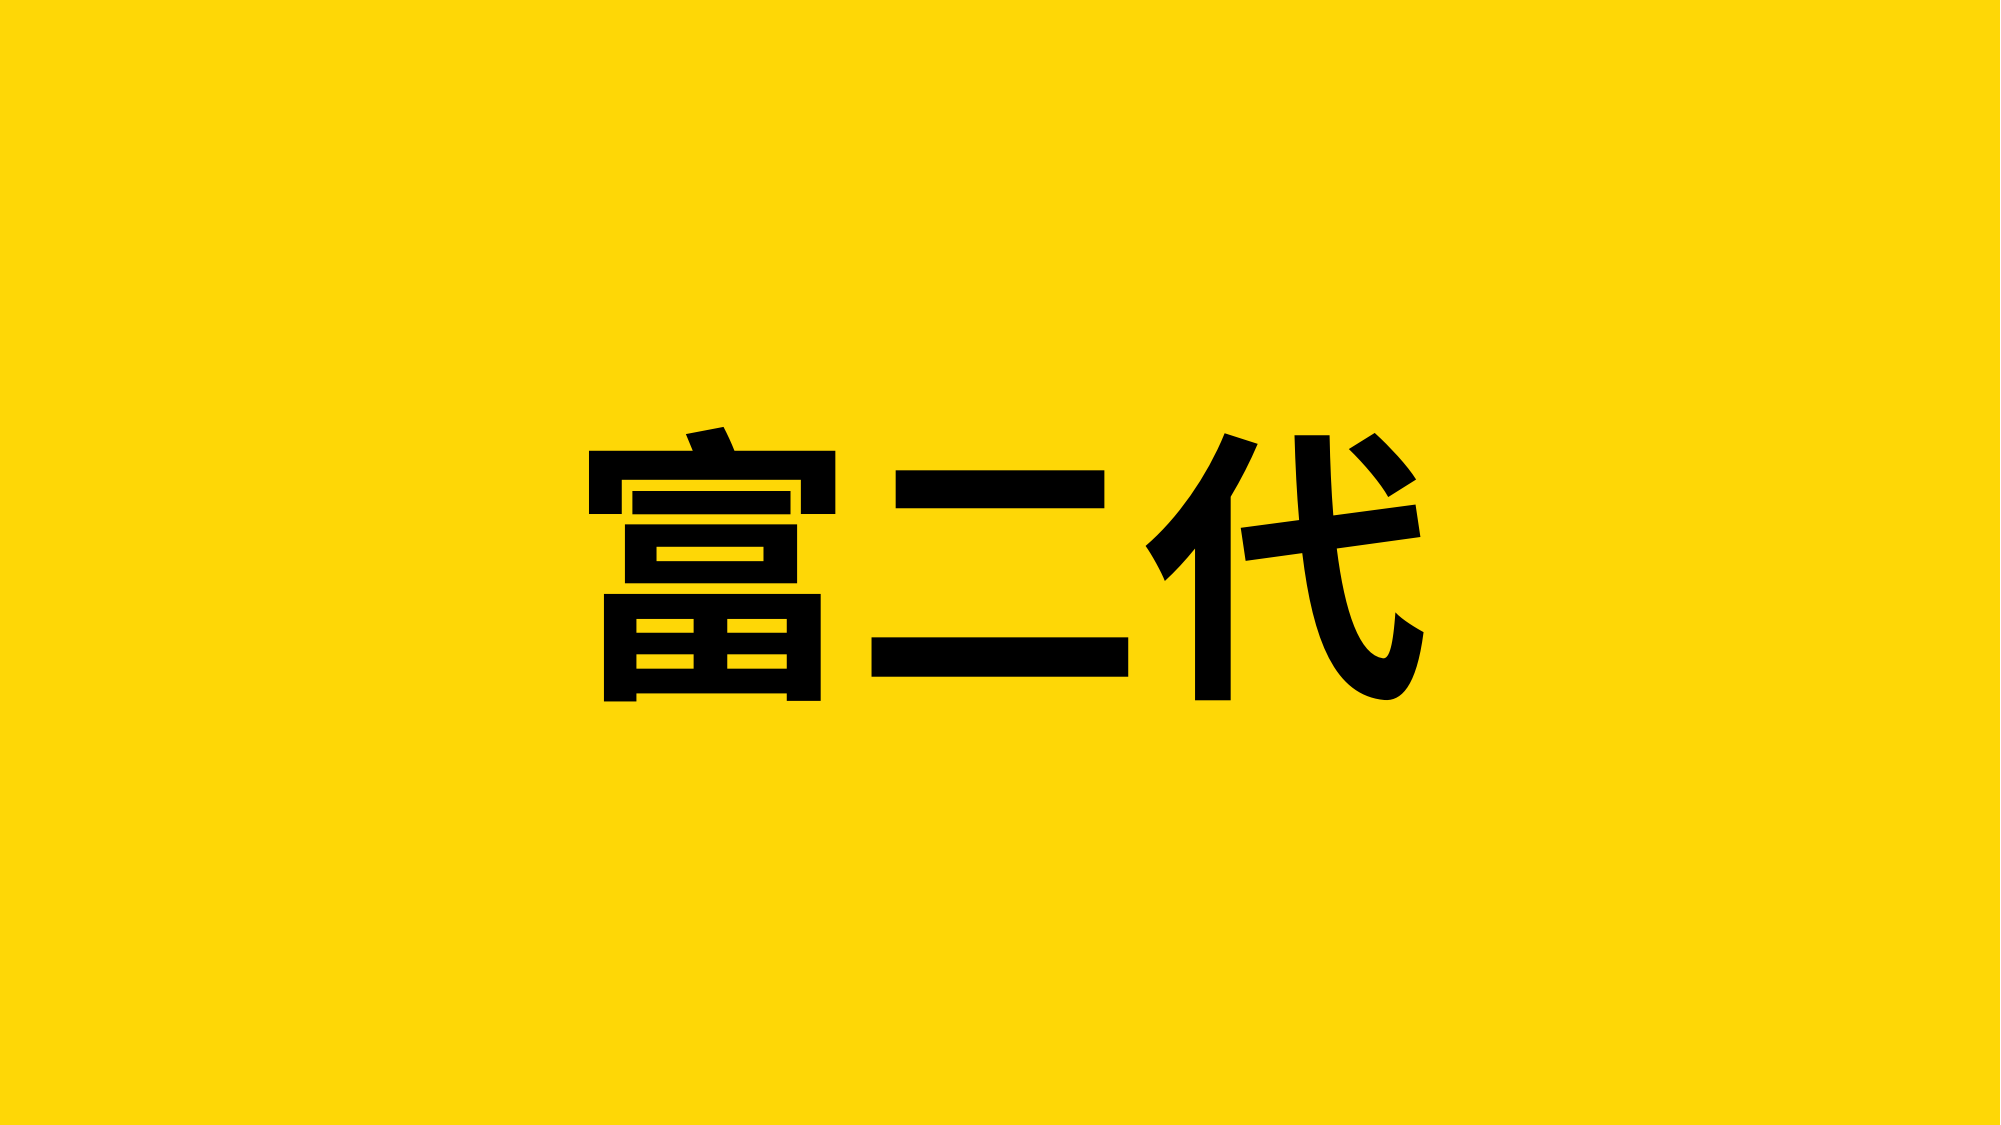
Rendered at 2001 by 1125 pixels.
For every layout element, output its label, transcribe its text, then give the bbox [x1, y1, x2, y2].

text_box 富二代 [103, 380, 1897, 741]
